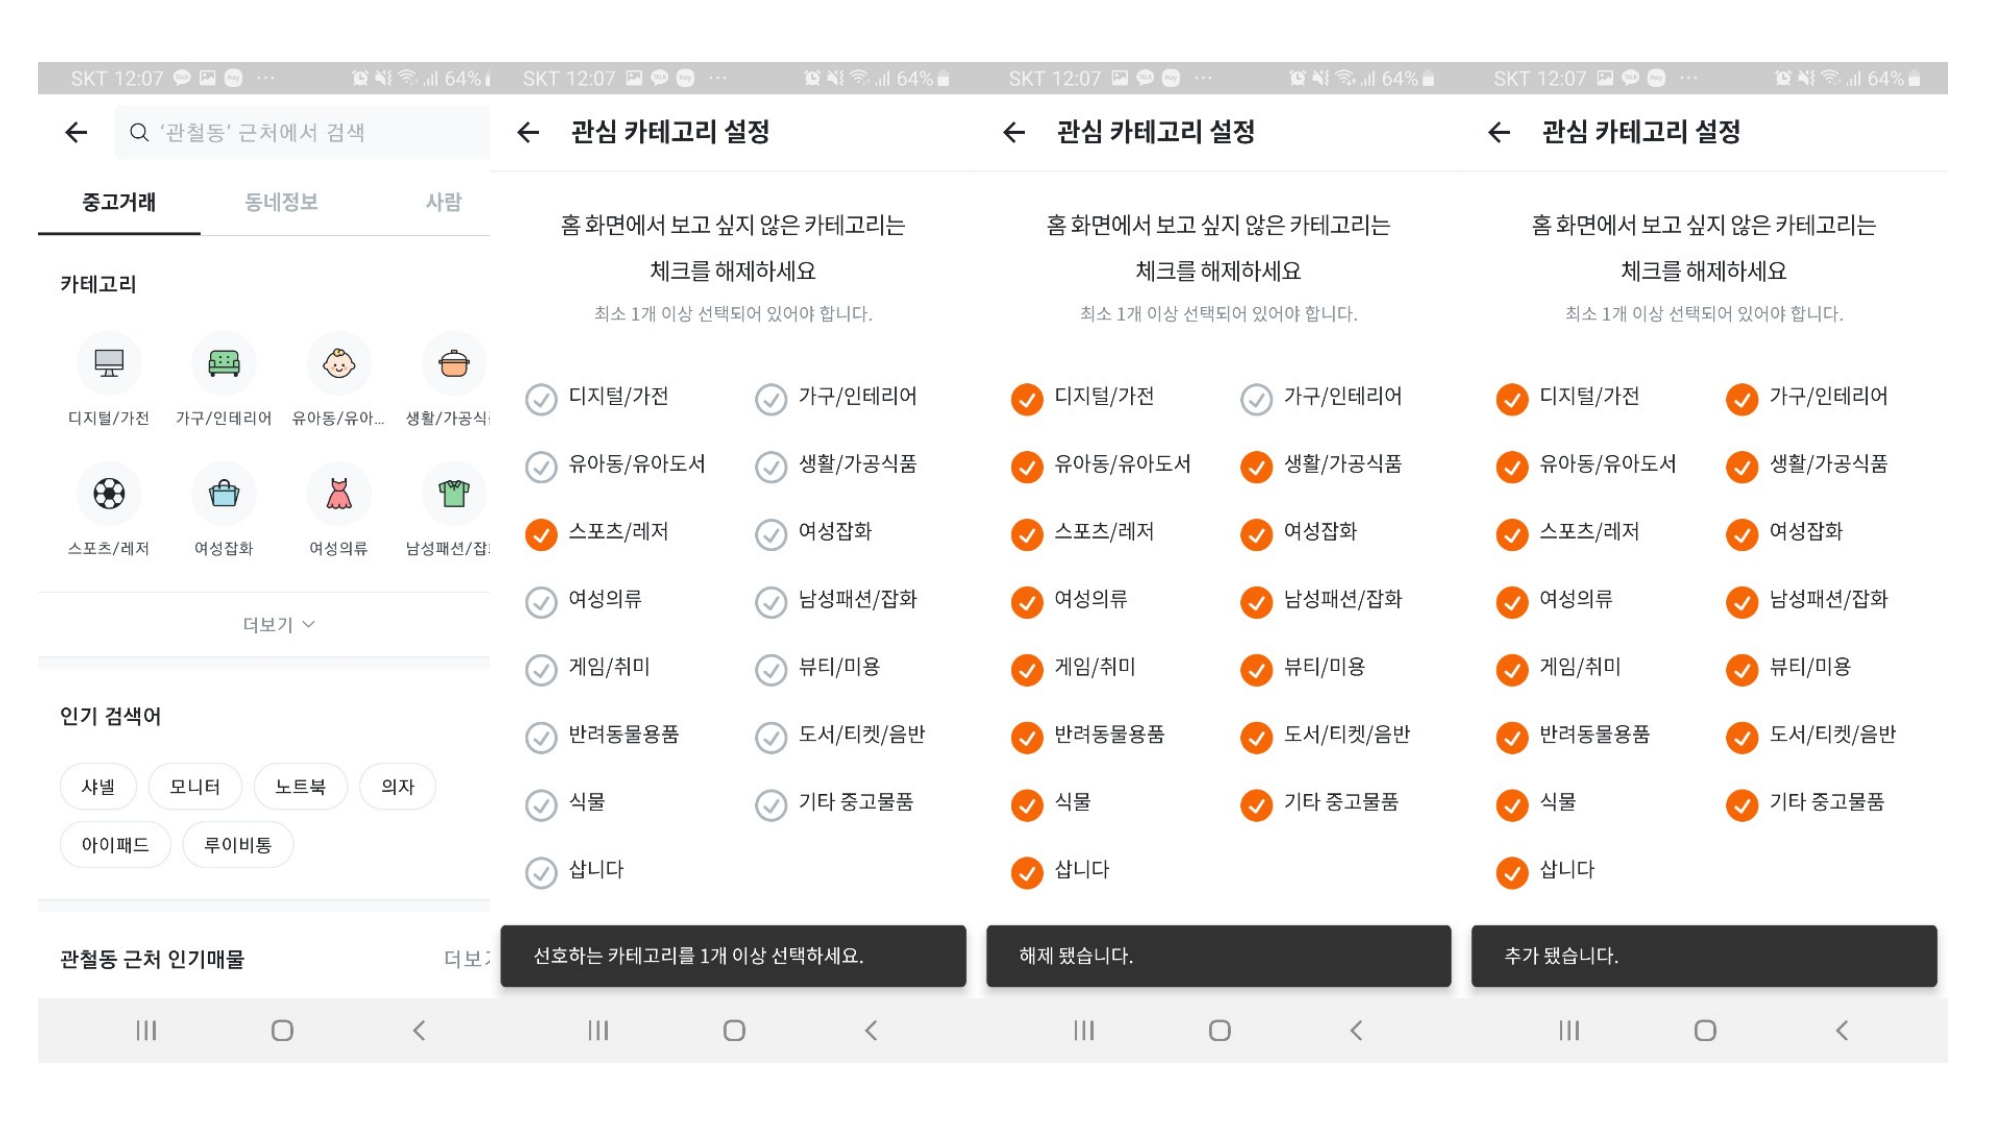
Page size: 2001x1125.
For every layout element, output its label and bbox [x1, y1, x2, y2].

picture [38, 62, 1948, 1063]
